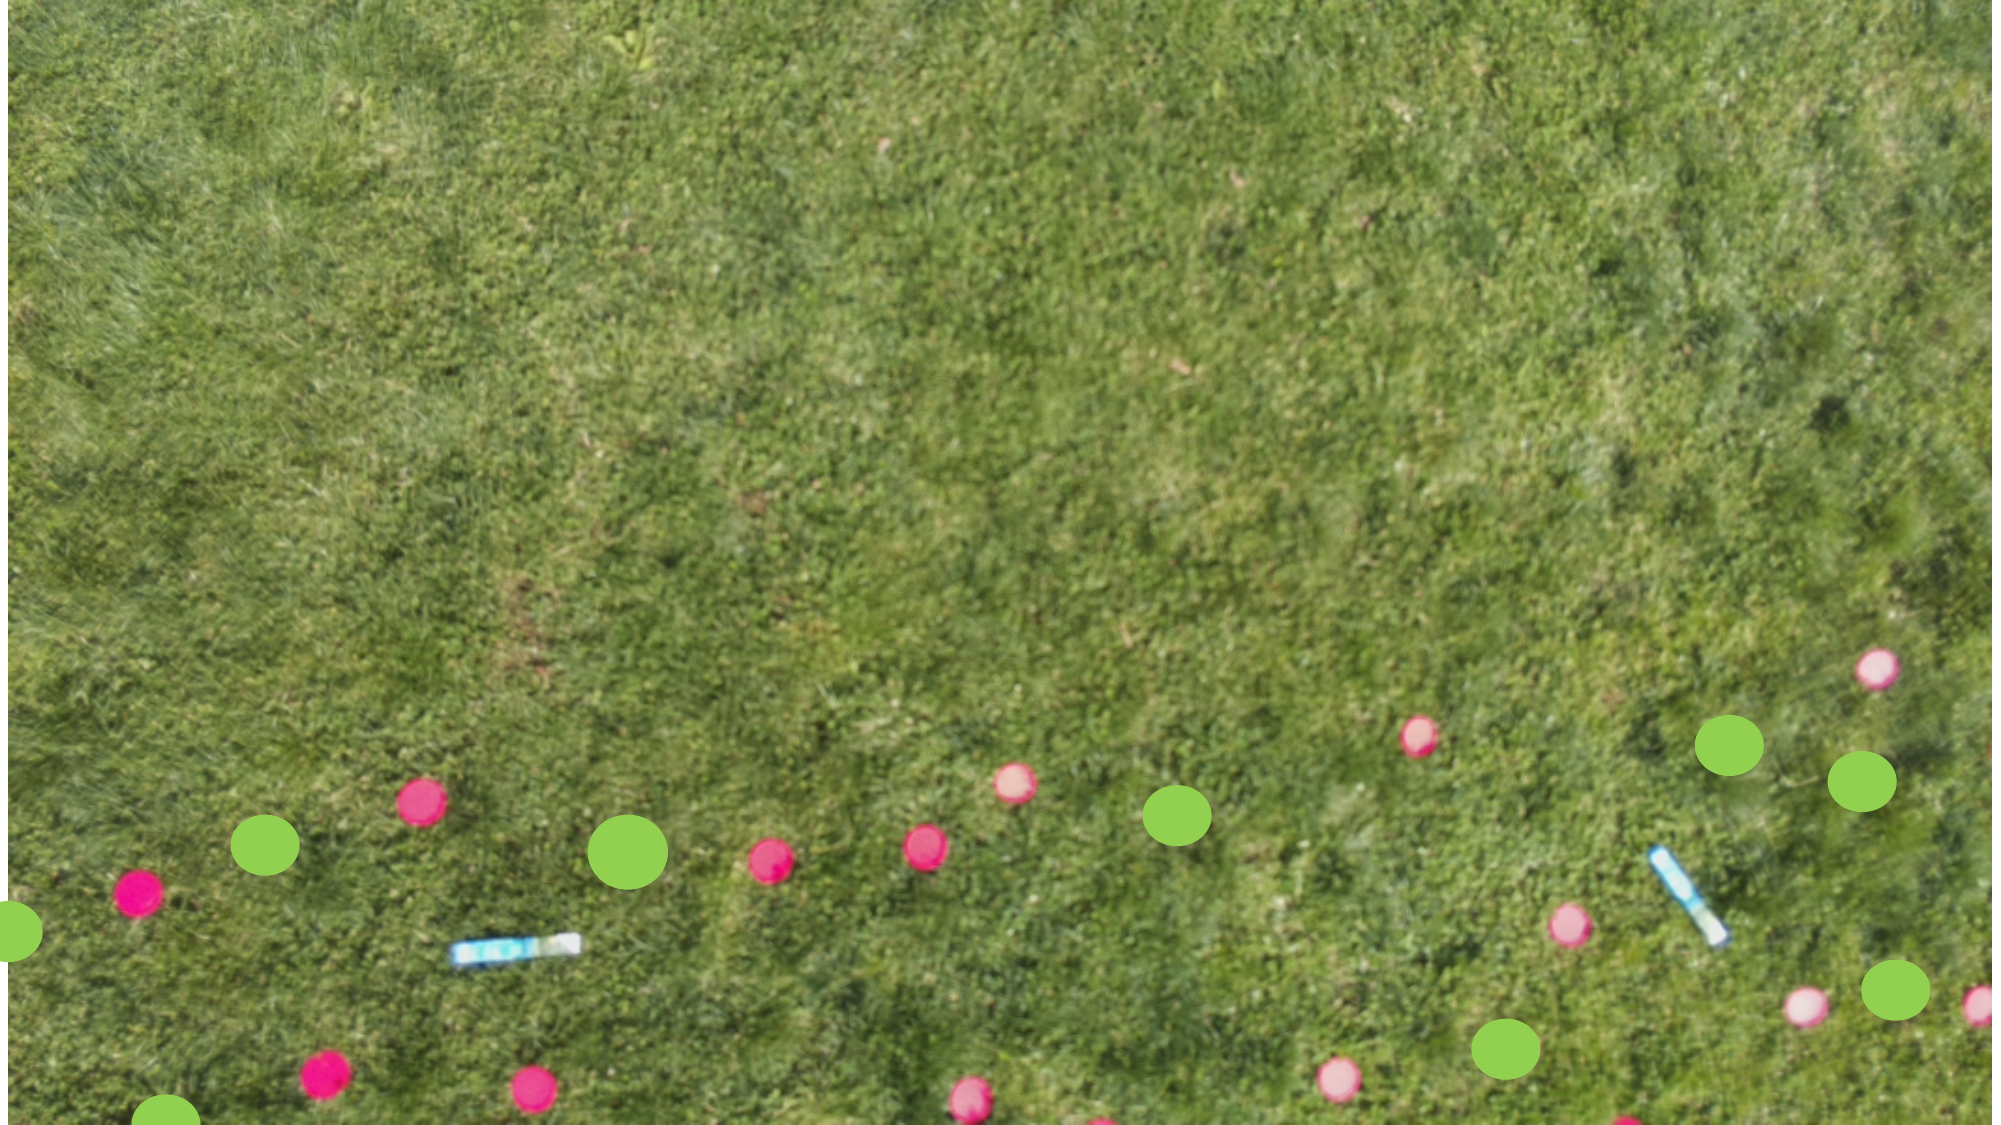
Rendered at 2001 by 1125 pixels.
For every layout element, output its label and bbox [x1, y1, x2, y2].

picture [8, 0, 1992, 1125]
text_box [0, 901, 8, 963]
